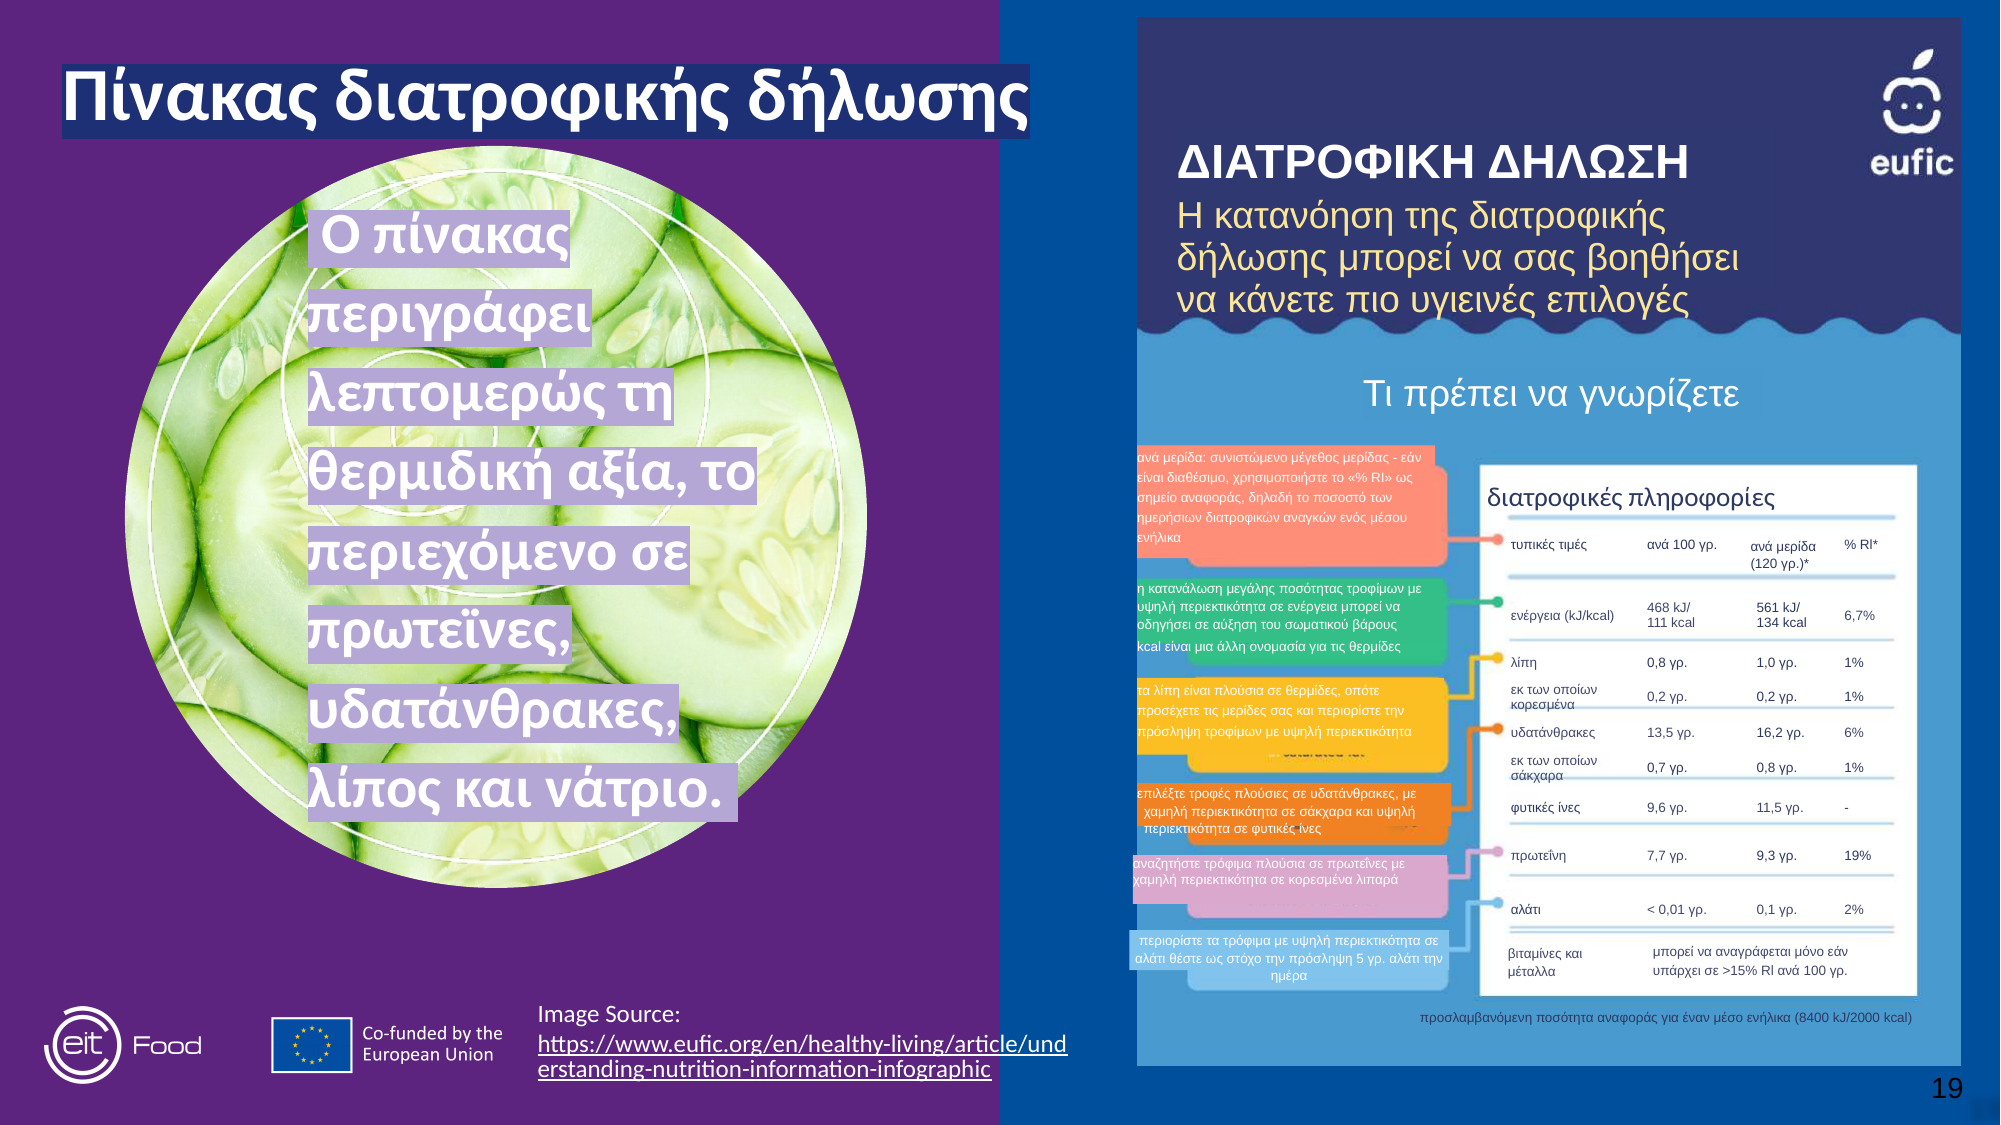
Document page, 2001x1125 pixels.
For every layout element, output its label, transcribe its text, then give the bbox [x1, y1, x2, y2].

picture [44, 1006, 502, 1084]
slide_number 19 [1528, 1056, 1979, 1117]
picture [1136, 16, 1961, 1066]
picture [124, 145, 867, 888]
text_box Image Source: https://www.eufic.org/en/healthy-living/article/understanding-nutrition-information-infographic [522, 982, 1089, 1103]
list Ο πίνακας περιγράφει λεπτομερώς τη θερμιδική αξία, το περιεχόμενο σε πρωτεϊνες, υδατάνθρακες, λίπος και νάτριο. [292, 178, 840, 835]
list Πίνακας διατροφικής δήλωσης [47, 37, 1131, 109]
